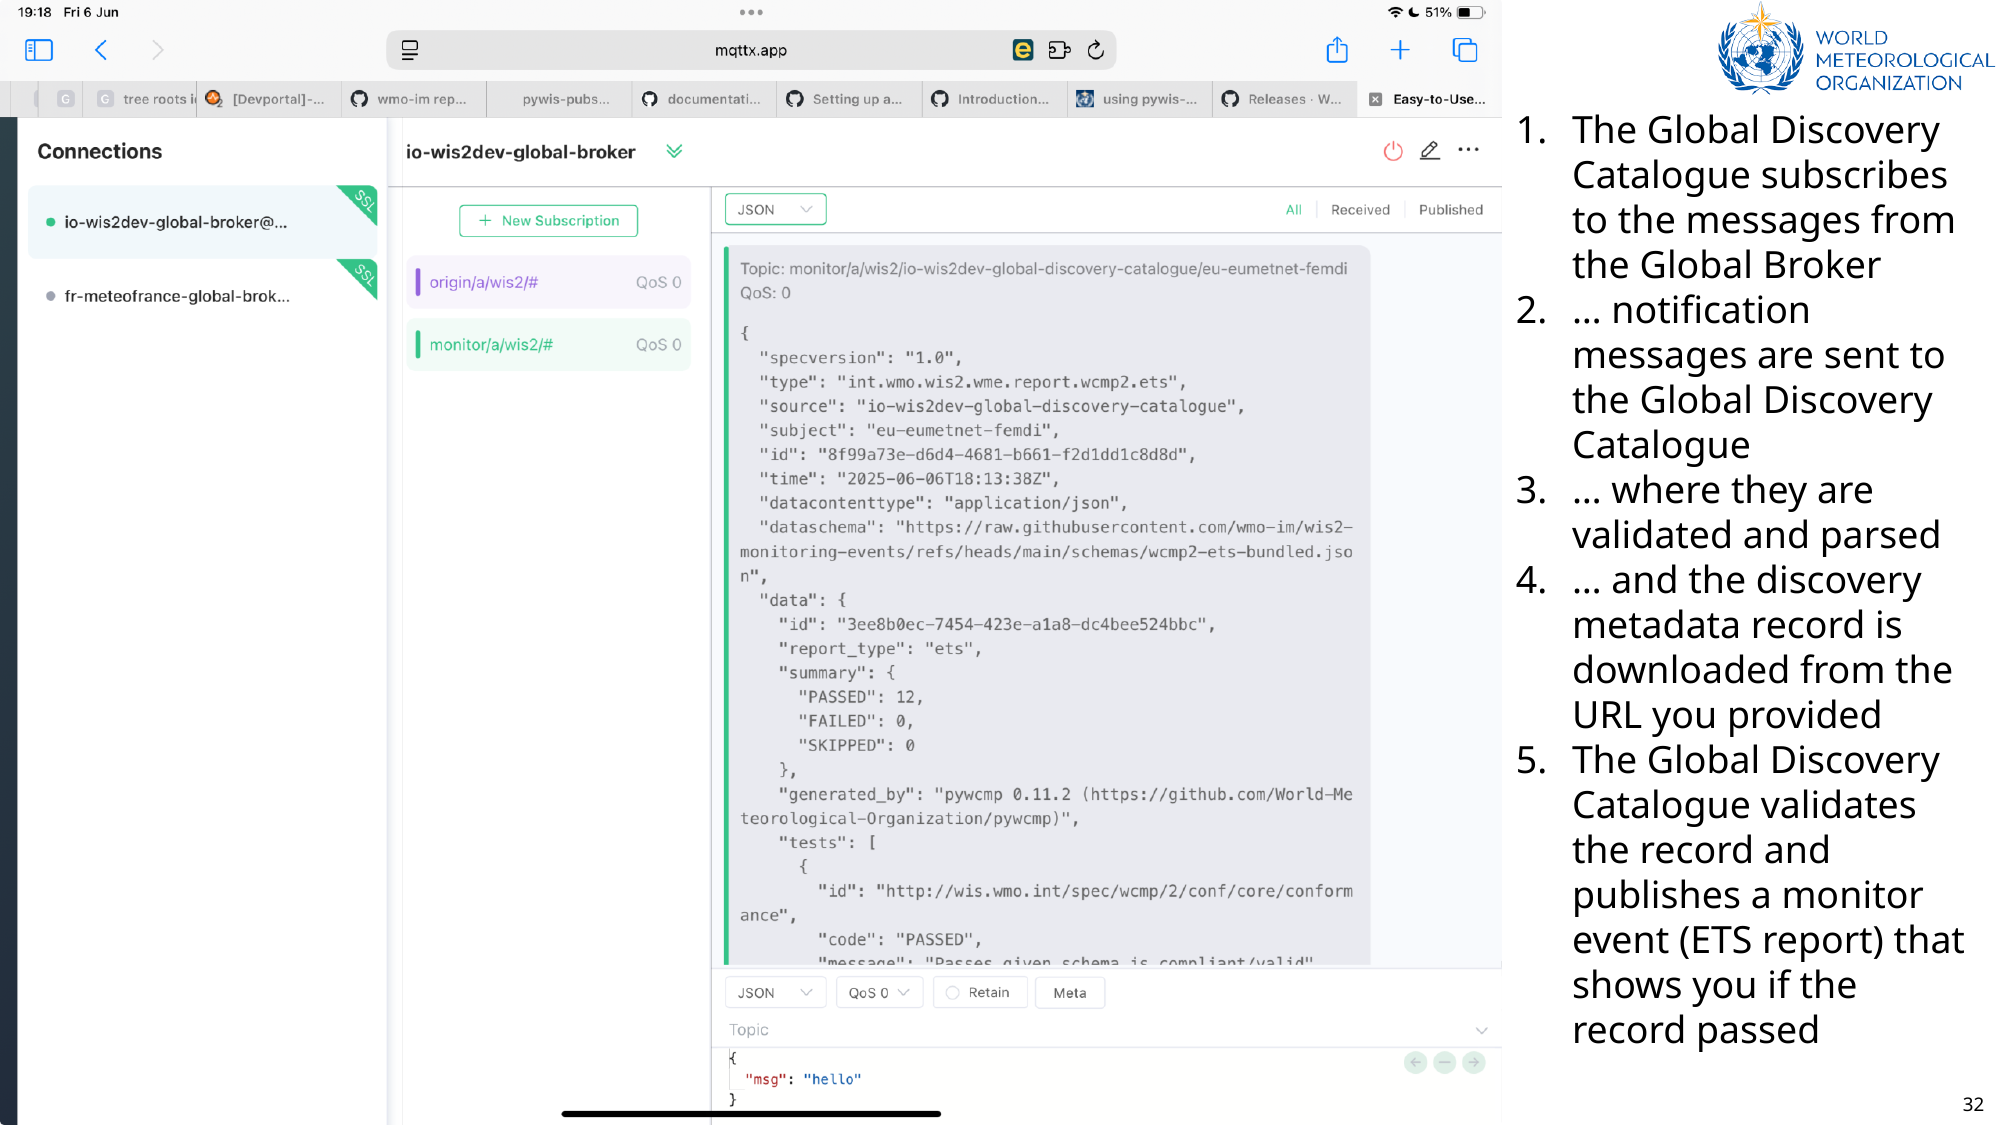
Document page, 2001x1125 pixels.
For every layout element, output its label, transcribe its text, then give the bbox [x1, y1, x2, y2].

picture [1713, 0, 2000, 97]
text_box The Global Discovery Catalogue subscribes to the messages from the Global Broker … notification messages are sent to the Global Discovery Catalogue … where they are validated and parsed … and the discovery metadata record is downloaded from the URL you provided The Global Discovery Catalogue validates the record and publishes a monitor event (ETS report) that shows you if the record passed [1502, 99, 1997, 1059]
picture [0, 0, 1502, 1125]
text_box 32 [1549, 1085, 2000, 1125]
